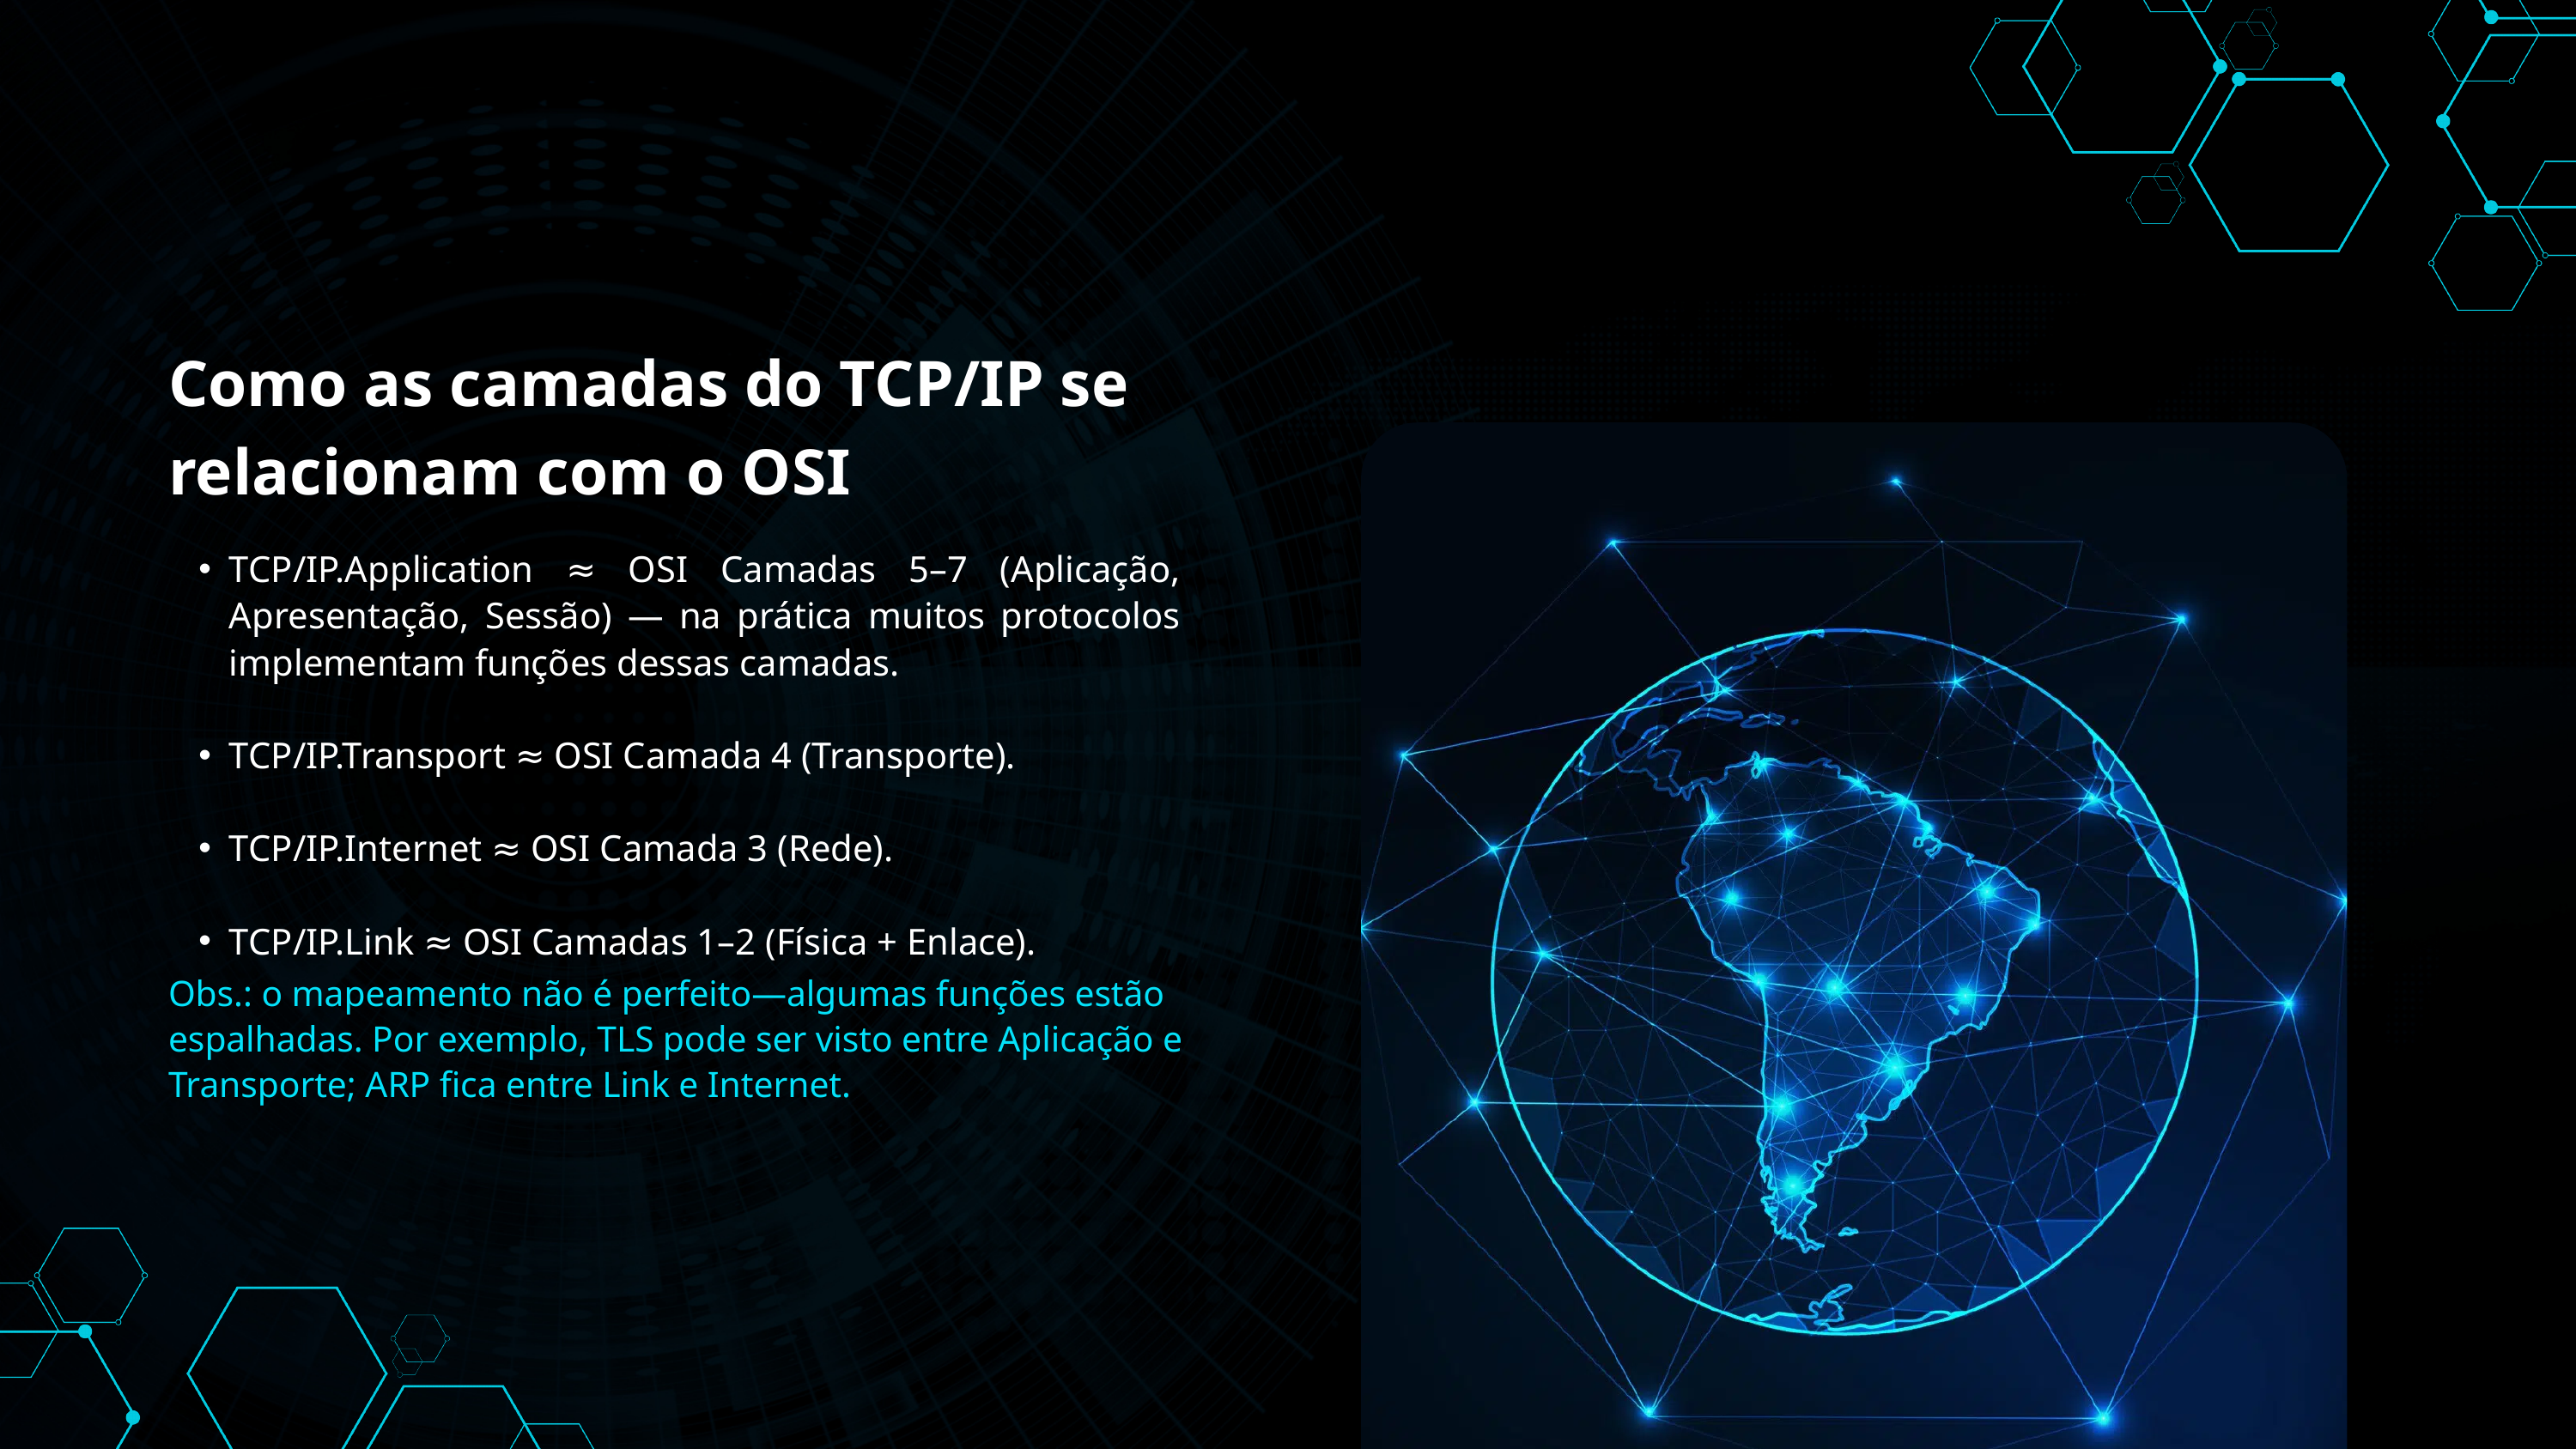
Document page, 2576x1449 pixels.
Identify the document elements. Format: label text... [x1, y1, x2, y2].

text_box [0, 0, 2576, 1449]
text_box Obs.: o mapeamento não é perfeito—algumas funções estão espalhadas. Por exemplo, TLS pode ser visto entre Aplicação e Transporte; ARP fica entre Link e Internet. [168, 967, 1189, 1105]
text_box [1969, 0, 2576, 311]
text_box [1360, 421, 2348, 1449]
text_box Como as camadas do TCP/IP se relacionam com o OSI [168, 330, 1137, 507]
text_box [0, 1228, 607, 1449]
text_box TCP/IP.Application ≈ OSI Camadas 5–7 (Aplicação, Apresentação, Sessão) — na prática muitos protocolos implementam funções dessas camadas. TCP/IP.Transport ≈ OSI Camada 4 (Transporte). TCP/IP.Internet ≈ OSI Camada 3 (Rede). TCP/IP.Link ≈ OSI Camadas 1–2 (Física + Enlace). [168, 543, 1182, 1009]
